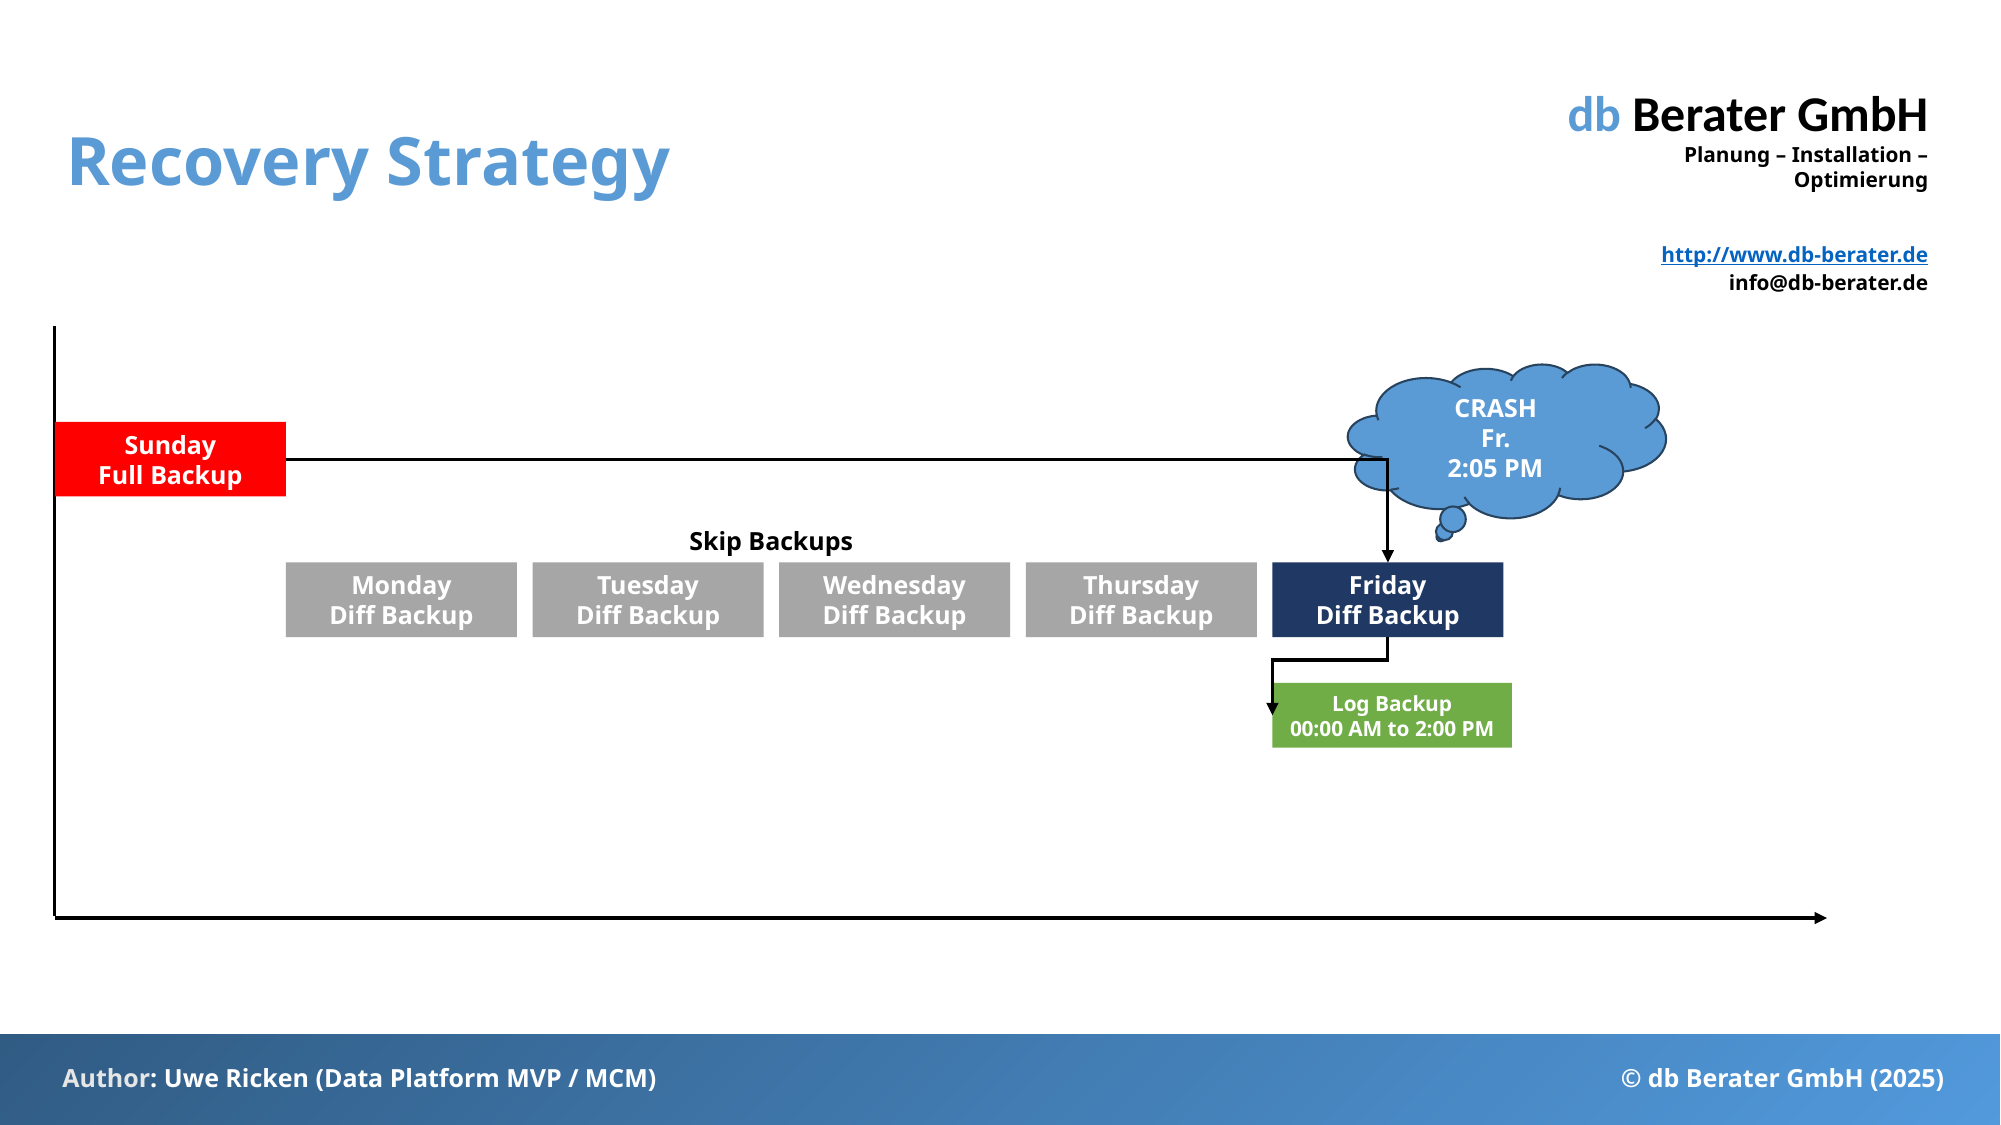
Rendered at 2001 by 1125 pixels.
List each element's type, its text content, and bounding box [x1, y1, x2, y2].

text_box CRASH Fr. 2:05 PM [1346, 363, 1668, 543]
title Recovery Strategy [54, 72, 1473, 256]
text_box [1291, 619, 1369, 735]
text_box Sunday Full Backup [55, 421, 286, 497]
text_box Monday Diff Backup [285, 563, 517, 638]
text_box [285, 459, 1389, 563]
text_box Friday Diff Backup [1272, 562, 1504, 638]
text_box Thursday Diff Backup [1025, 563, 1257, 638]
text_box Wednesday Diff Backup [779, 563, 1011, 638]
text_box Tuesday Diff Backup [532, 563, 764, 638]
text_box Log Backup 00:00 AM to 2:00 PM [1272, 682, 1512, 748]
